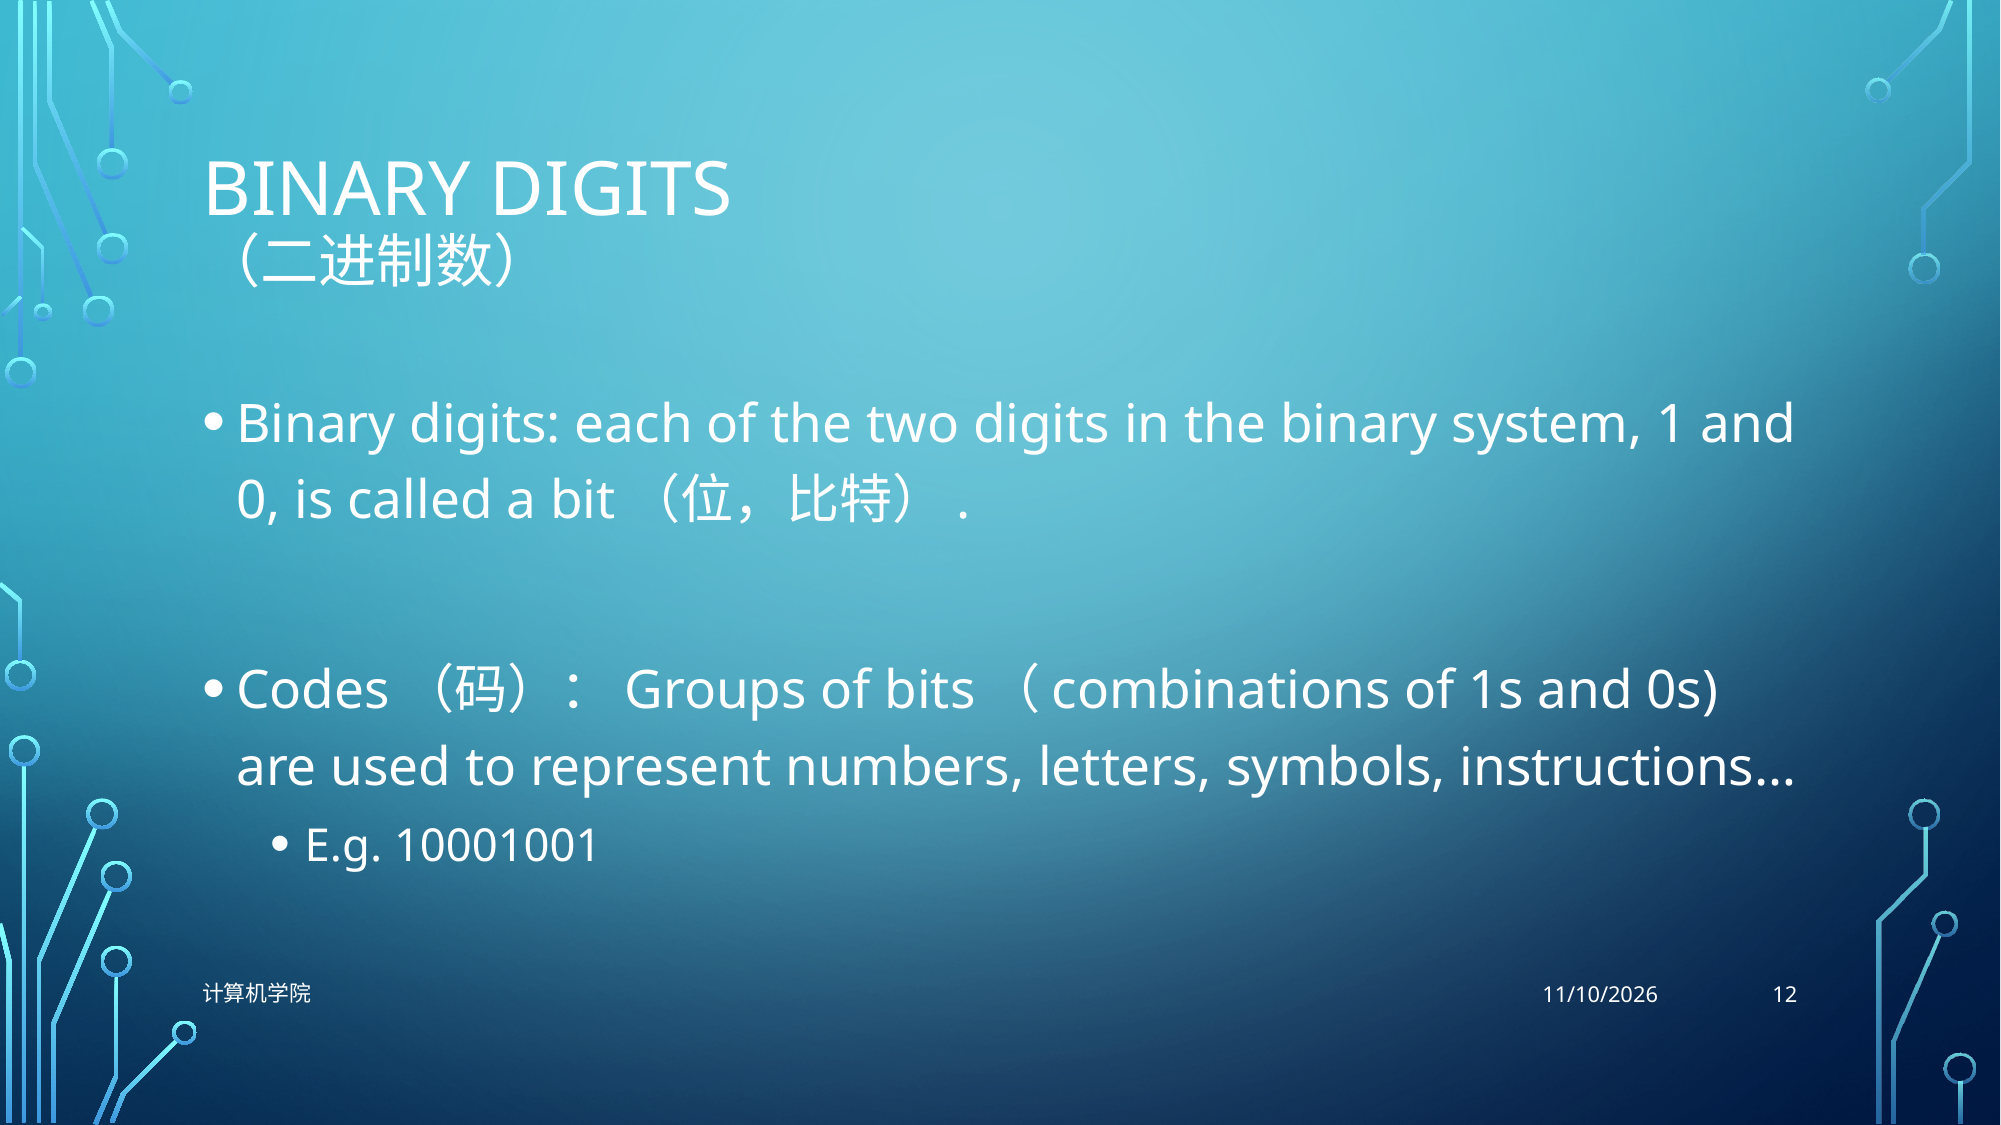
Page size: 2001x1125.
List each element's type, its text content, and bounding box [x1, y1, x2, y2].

list Binary digits: each of the two digits in the binary system, 1 and 0, is called a bit（位，比特）. Codes（码）：Groups of bits（combinations of 1s and 0s) are used to represent numbers, letters, symbols, instructions… E.g. 10001001 [187, 369, 1813, 950]
footer 计算机学院 [187, 965, 1211, 1025]
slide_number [1223, 965, 1674, 1025]
slide_number 12 [1685, 965, 1813, 1025]
title Binary digits （二进制数） [187, 101, 1813, 344]
